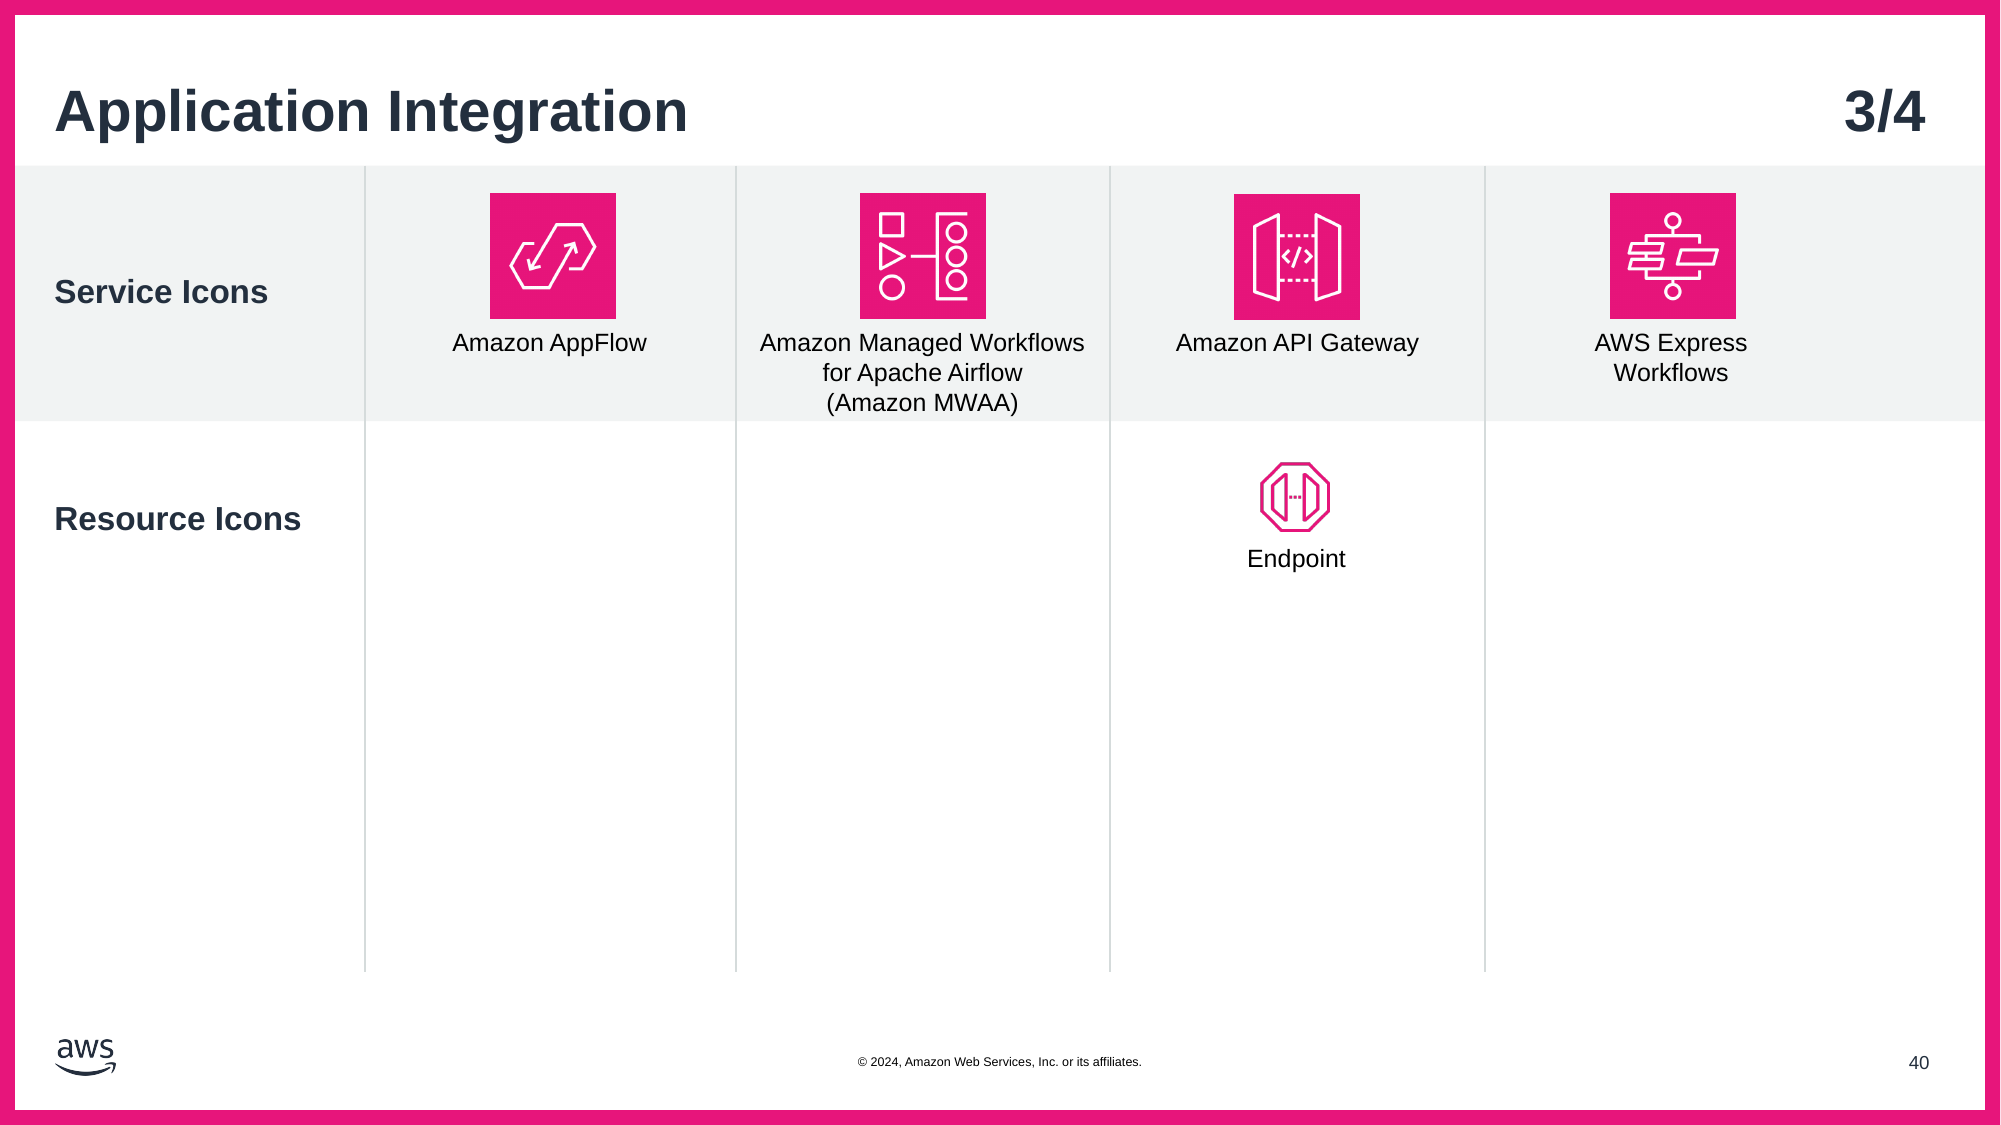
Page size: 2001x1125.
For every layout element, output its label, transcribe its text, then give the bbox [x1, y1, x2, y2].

footer © 2024, Amazon Web Services, Inc. or its affiliates. [662, 1031, 1338, 1092]
text_box Amazon AppFlow [363, 319, 735, 364]
picture [1234, 194, 1360, 320]
text_box Amazon Managed Workflows for Apache Airflow (Amazon MWAA) [736, 319, 1109, 424]
picture [860, 193, 986, 319]
picture [1257, 459, 1333, 535]
text_box Endpoint [1176, 534, 1418, 580]
text_box AWS Express Workflows [1495, 319, 1848, 394]
picture [490, 193, 616, 319]
title Application Integration 3/4 [39, 59, 1945, 166]
text_box Amazon API Gateway [1113, 319, 1482, 364]
picture [1610, 193, 1736, 319]
picture [55, 1039, 116, 1076]
slide_number 40 [1494, 1031, 1945, 1092]
